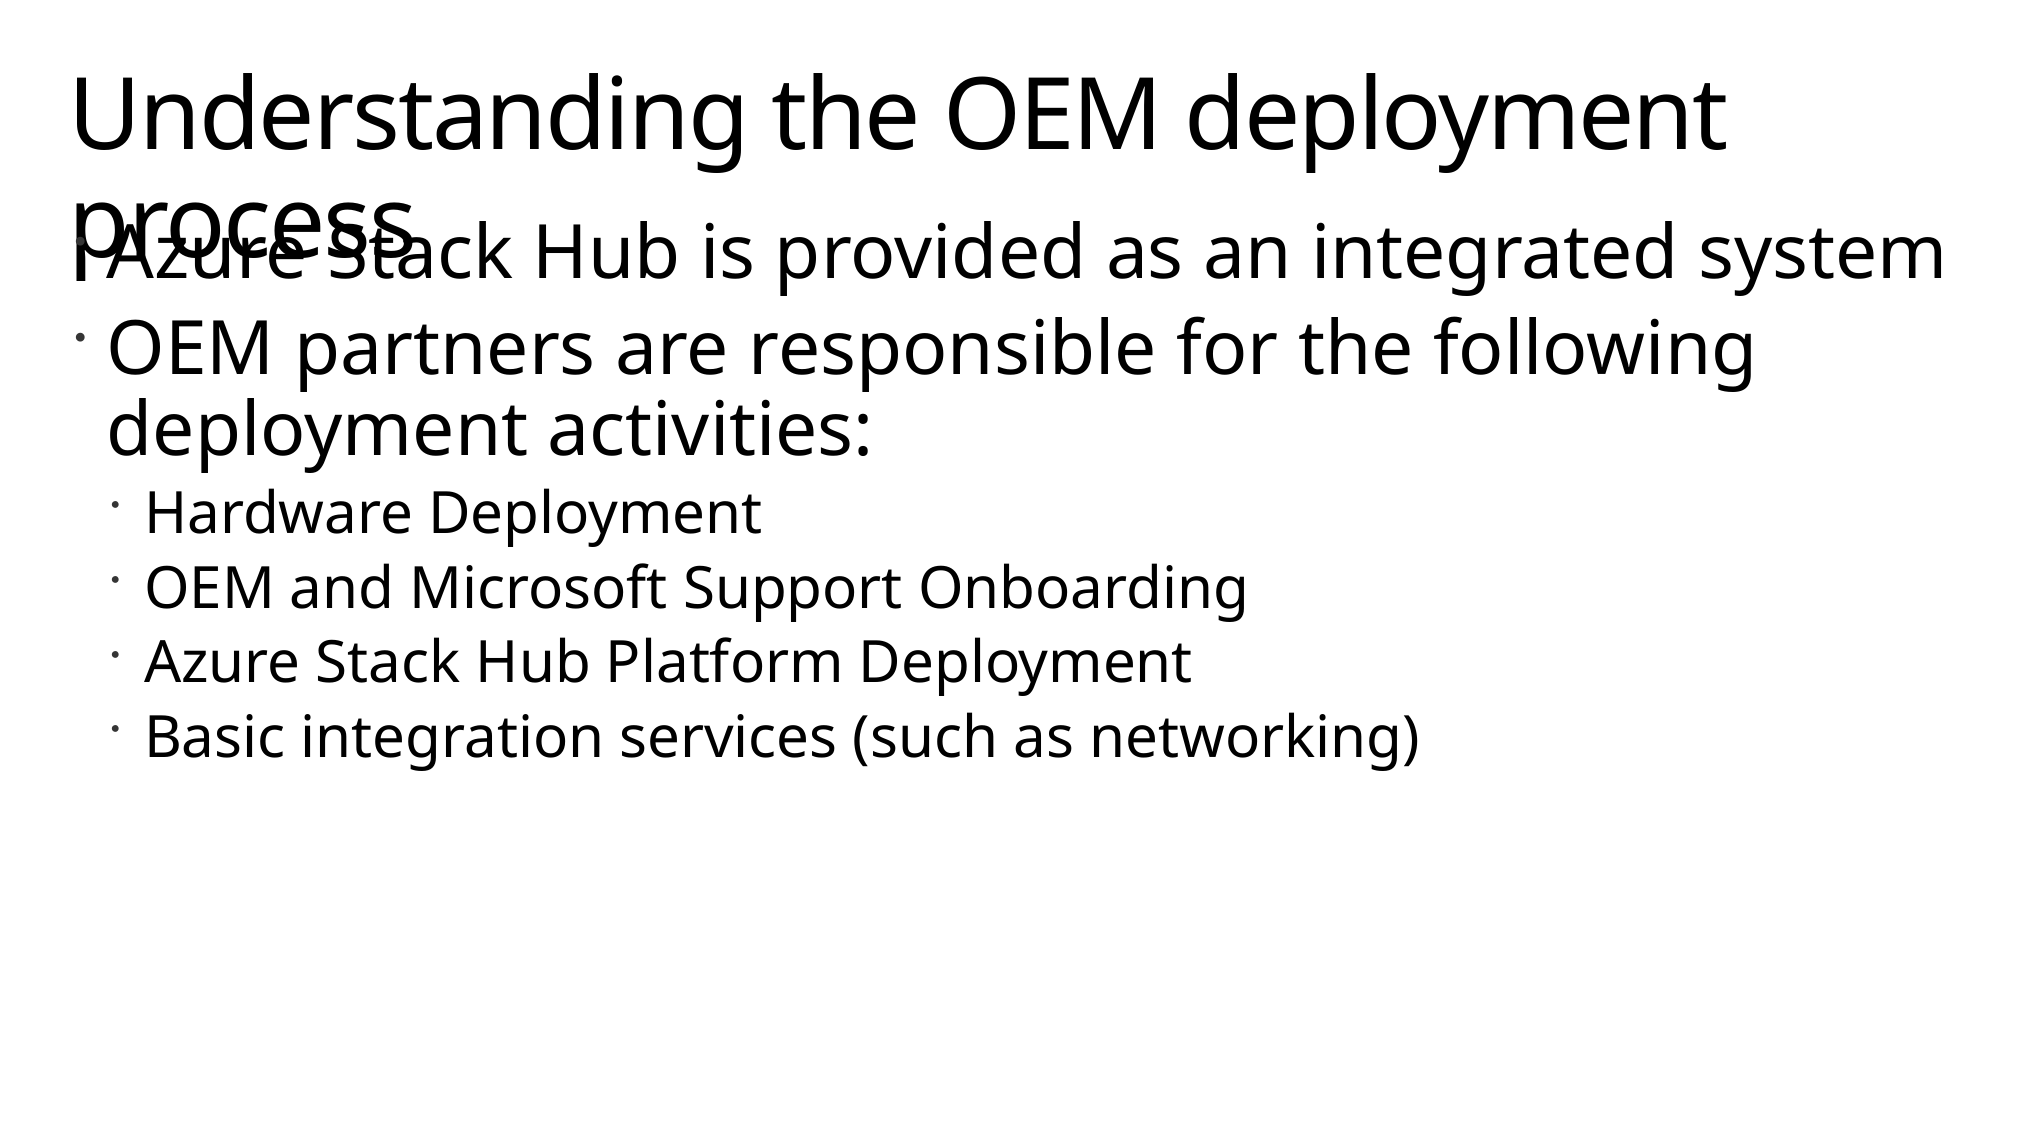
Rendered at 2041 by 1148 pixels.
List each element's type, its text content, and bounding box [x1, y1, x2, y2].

list Azure Stack Hub is provided as an integrated system OEM partners are responsible for the following deployment activities: Hardware Deployment OEM and Microsoft Support Onboarding Azure Stack Hub Platform Deployment Basic integration services (such as networking) [45, 198, 1996, 805]
title Understanding the OEM deployment process [45, 48, 1996, 198]
